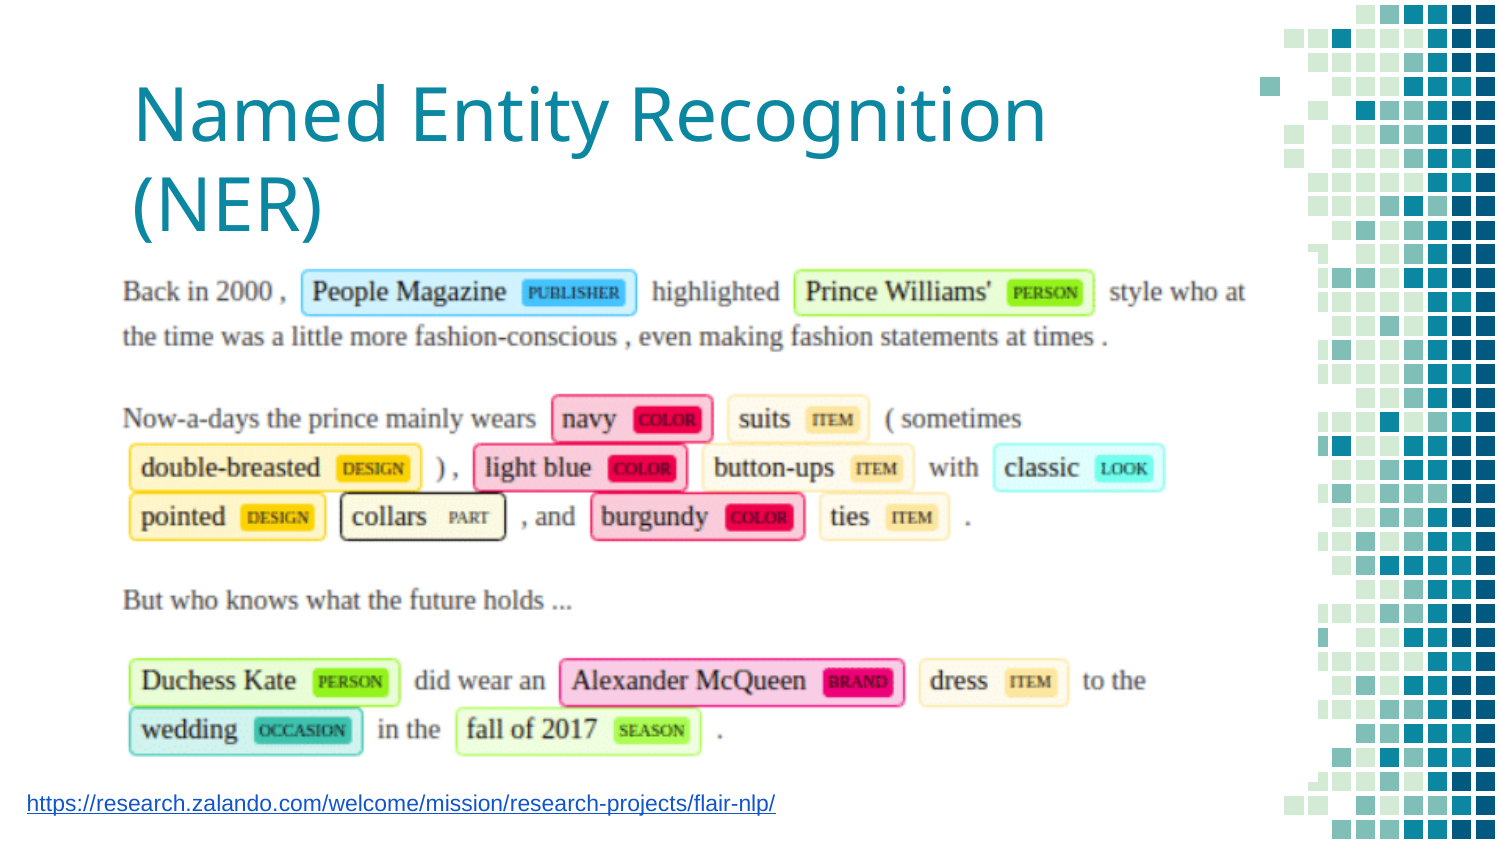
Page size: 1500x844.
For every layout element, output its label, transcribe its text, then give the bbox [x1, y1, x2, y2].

text_box https://research.zalando.com/welcome/mission/research-projects/flair-nlp/ [11, 773, 1219, 844]
picture [101, 251, 1318, 782]
title Named Entity Recognition (NER) [117, 121, 1227, 250]
